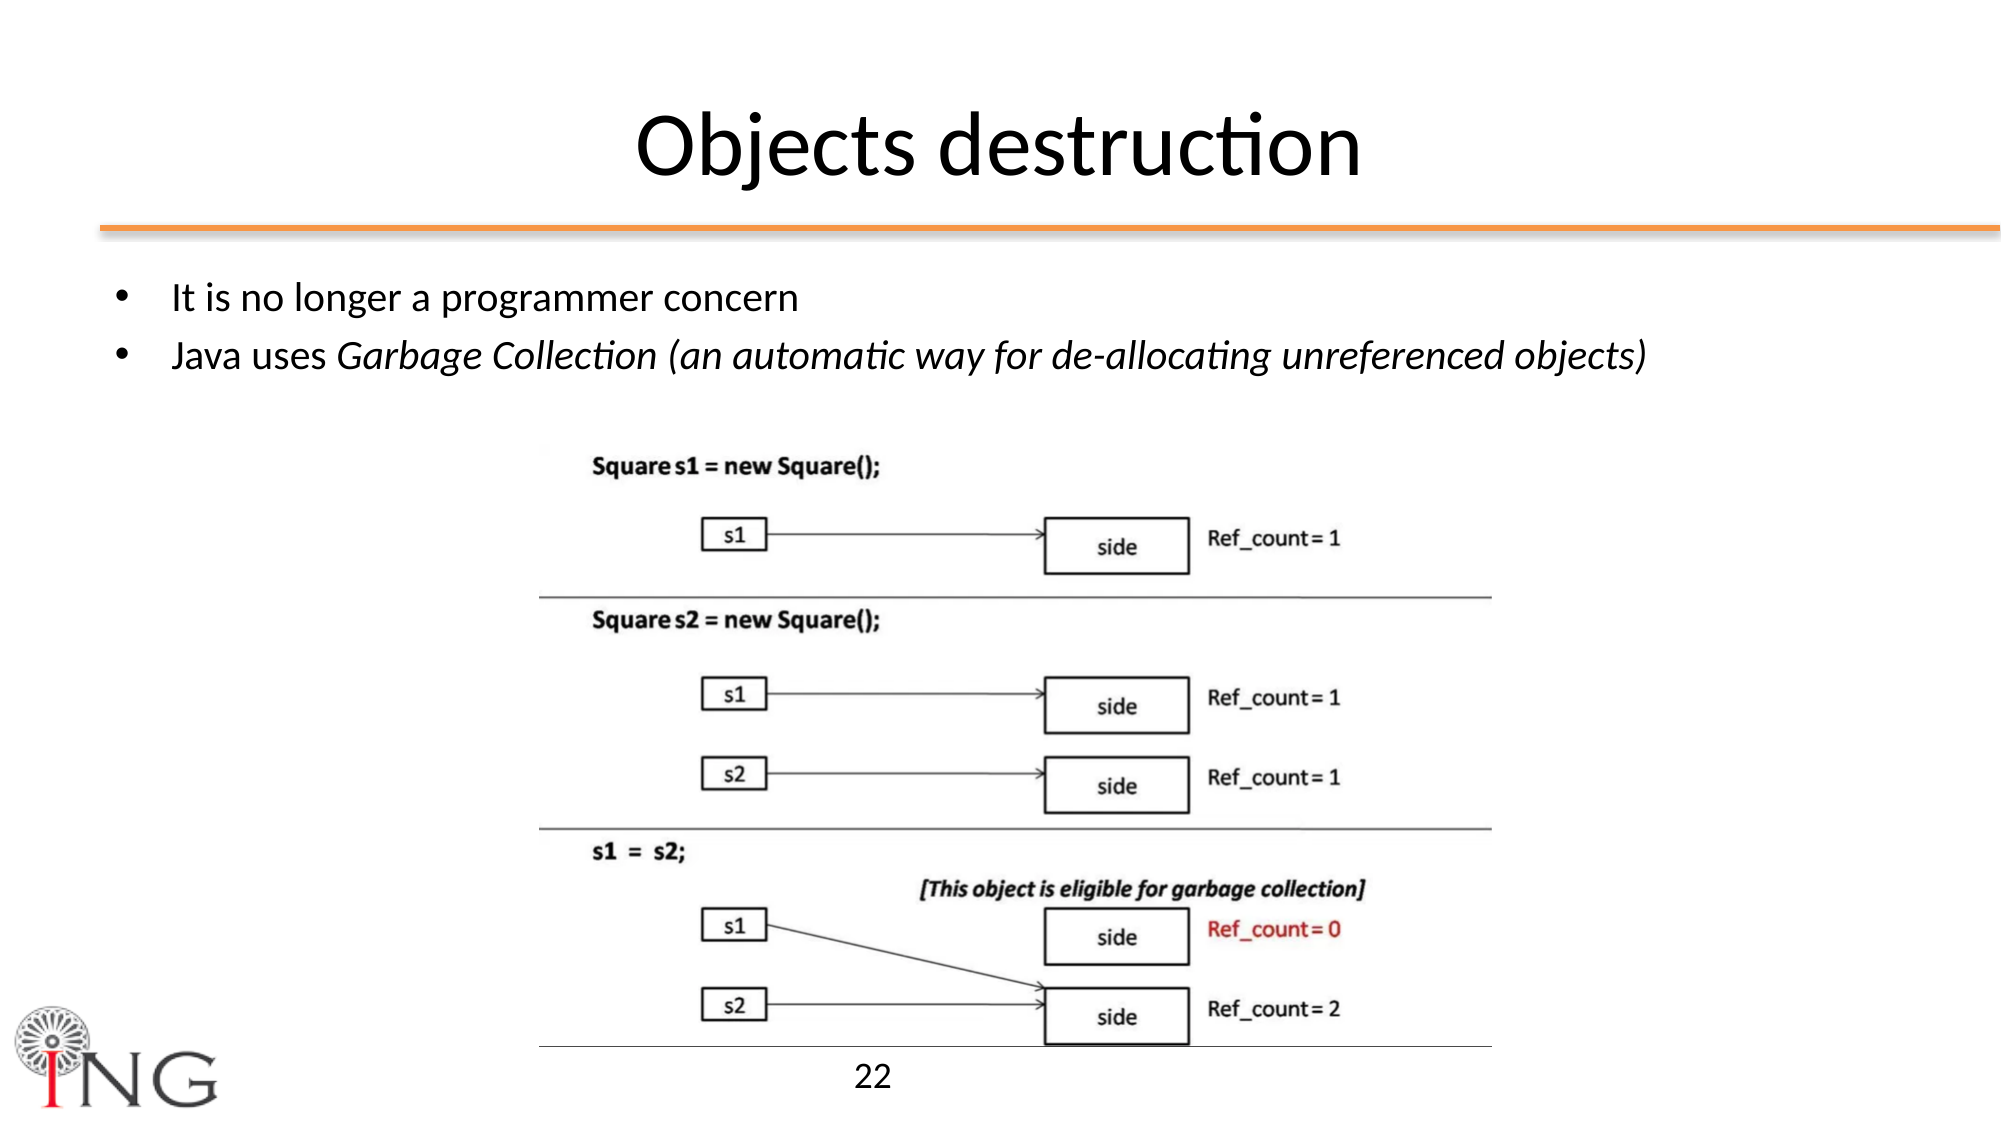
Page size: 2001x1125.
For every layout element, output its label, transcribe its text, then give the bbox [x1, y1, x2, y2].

picture [0, 987, 244, 1125]
title Objects destruction [99, 45, 1900, 233]
list It is no longer a programmer concern Java uses Garbage Collection (an automatic way for de-allocating unreferenced objects) [99, 262, 1900, 1005]
slide_number 22 [839, 1043, 1900, 1104]
picture [538, 444, 1492, 1048]
